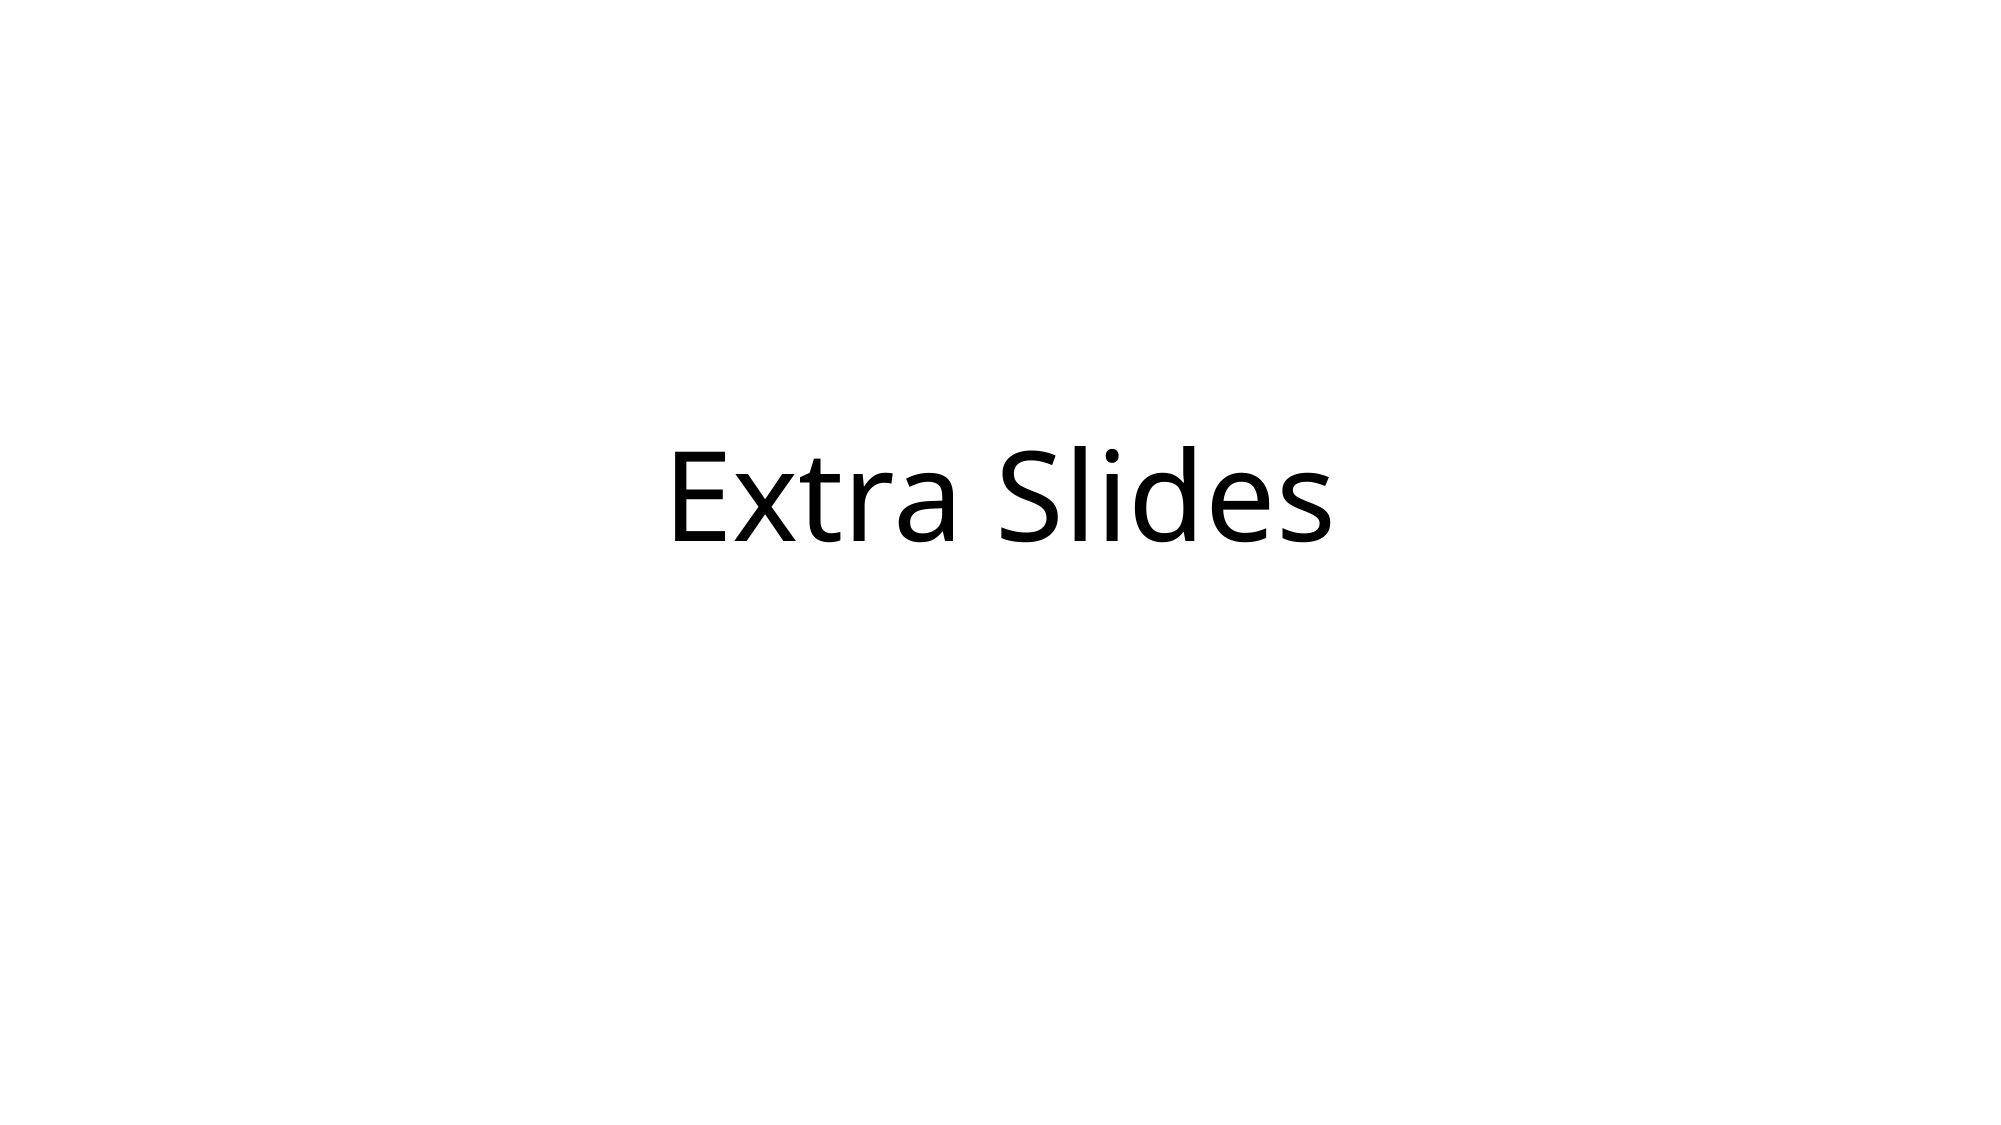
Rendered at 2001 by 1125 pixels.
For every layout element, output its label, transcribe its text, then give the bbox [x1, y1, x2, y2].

title Extra Slides [249, 183, 1751, 577]
